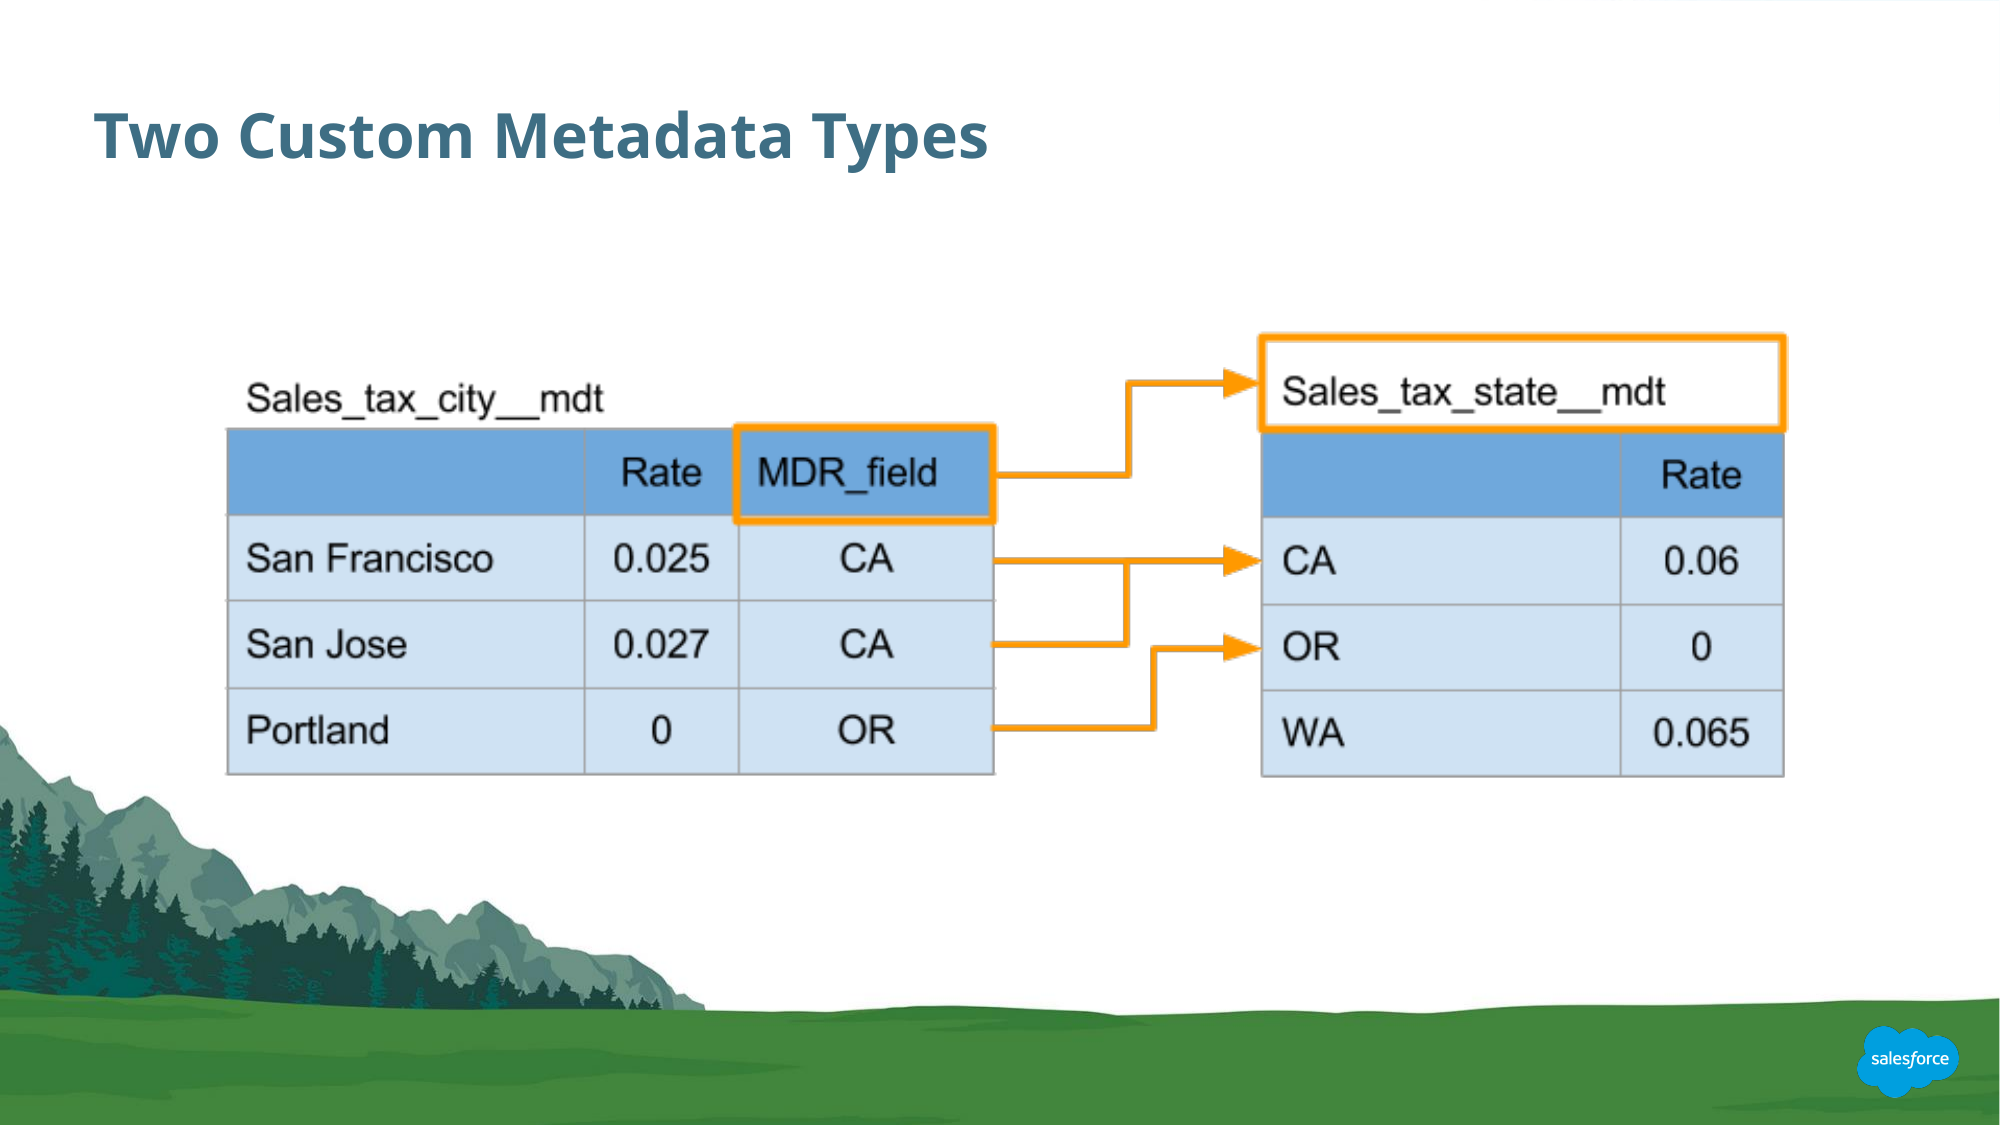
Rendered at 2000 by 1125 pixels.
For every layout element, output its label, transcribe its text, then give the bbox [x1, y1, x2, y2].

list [210, 320, 1789, 786]
title Two Custom Metadata Types [93, 10, 1906, 173]
picture [0, 0, 2000, 1125]
